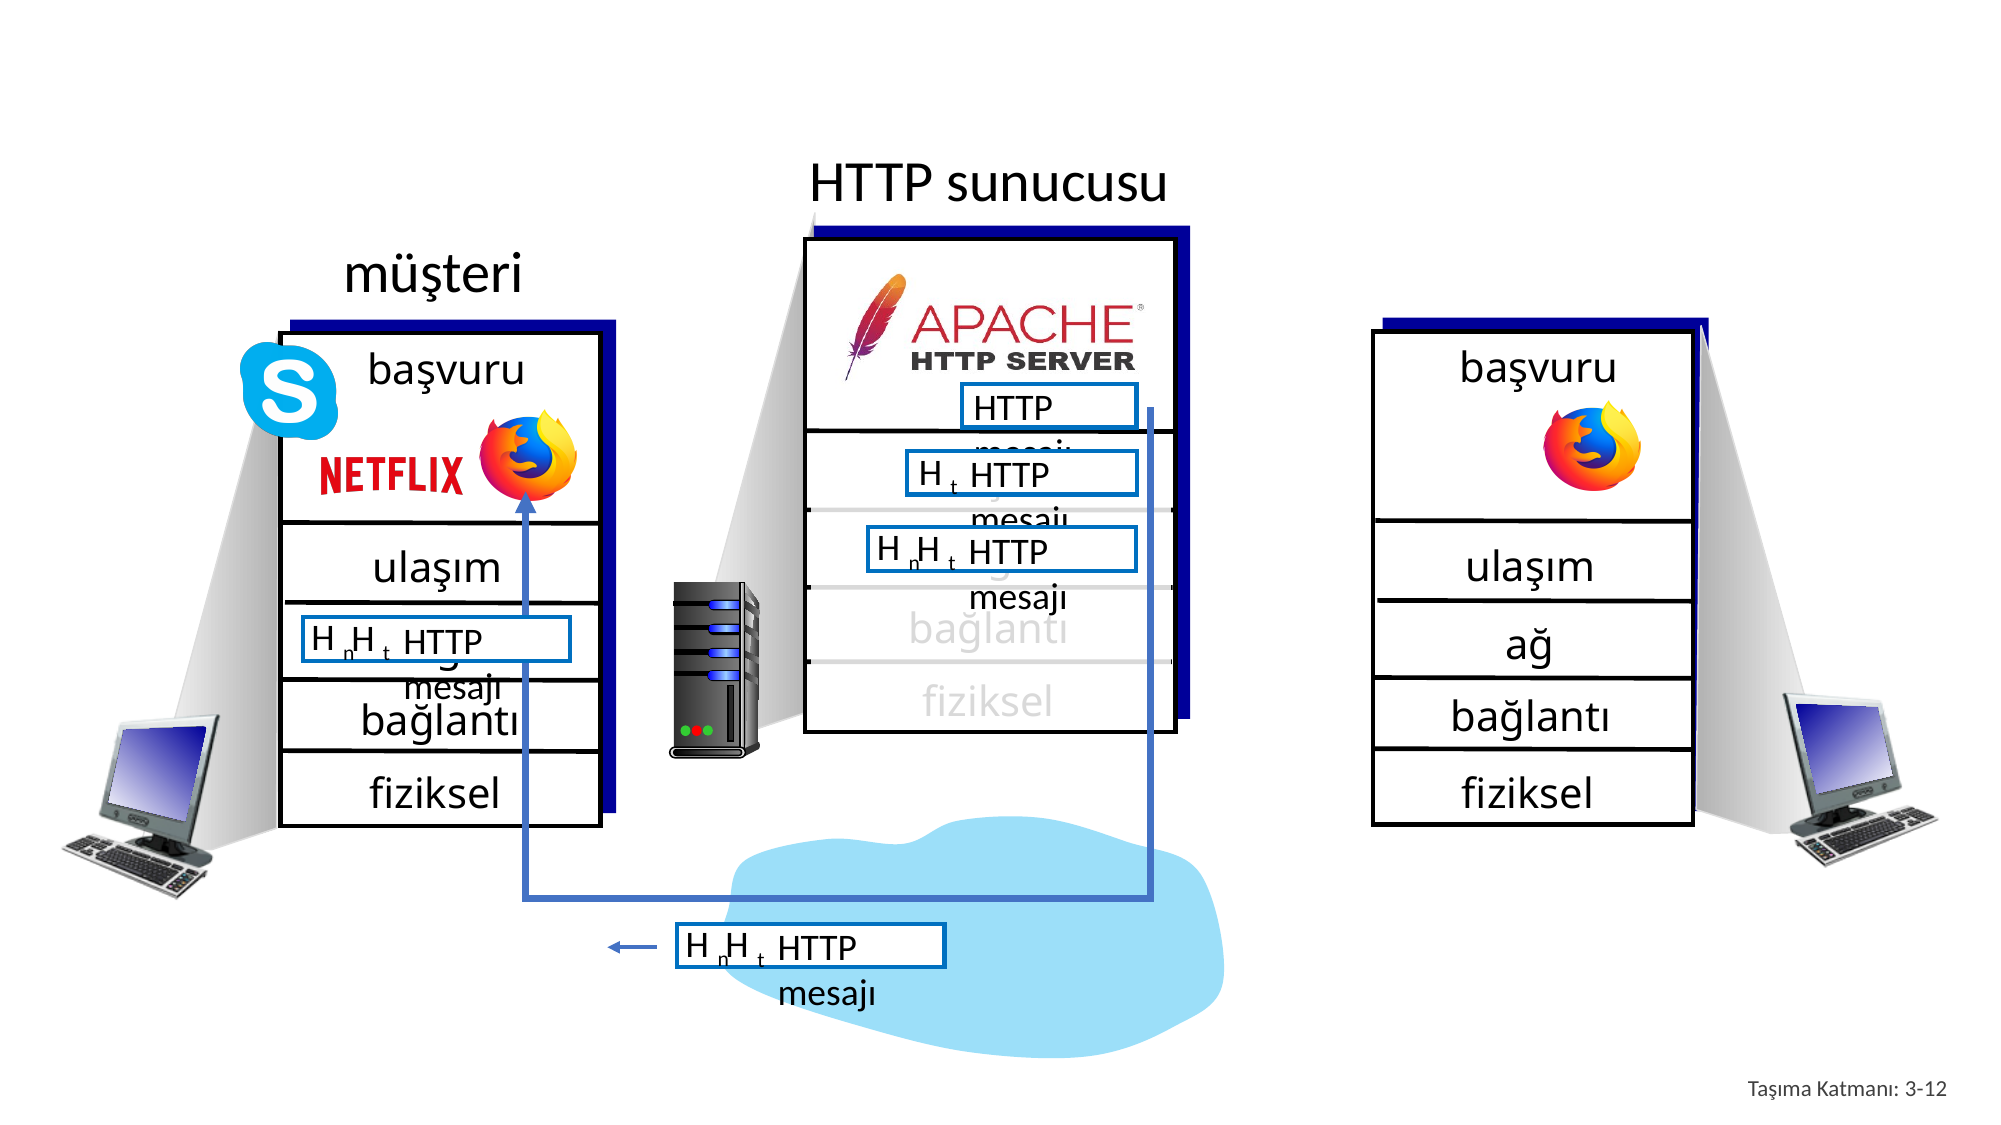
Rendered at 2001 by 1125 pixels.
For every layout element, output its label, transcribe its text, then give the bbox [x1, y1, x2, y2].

text_box [733, 914, 1225, 1059]
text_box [958, 375, 1141, 437]
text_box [299, 605, 571, 670]
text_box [23, 135, 1977, 914]
slide_number Taşıma Katmanı: 3-12 [1512, 1056, 1963, 1117]
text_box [864, 515, 1136, 580]
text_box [906, 440, 1138, 504]
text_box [673, 912, 945, 977]
